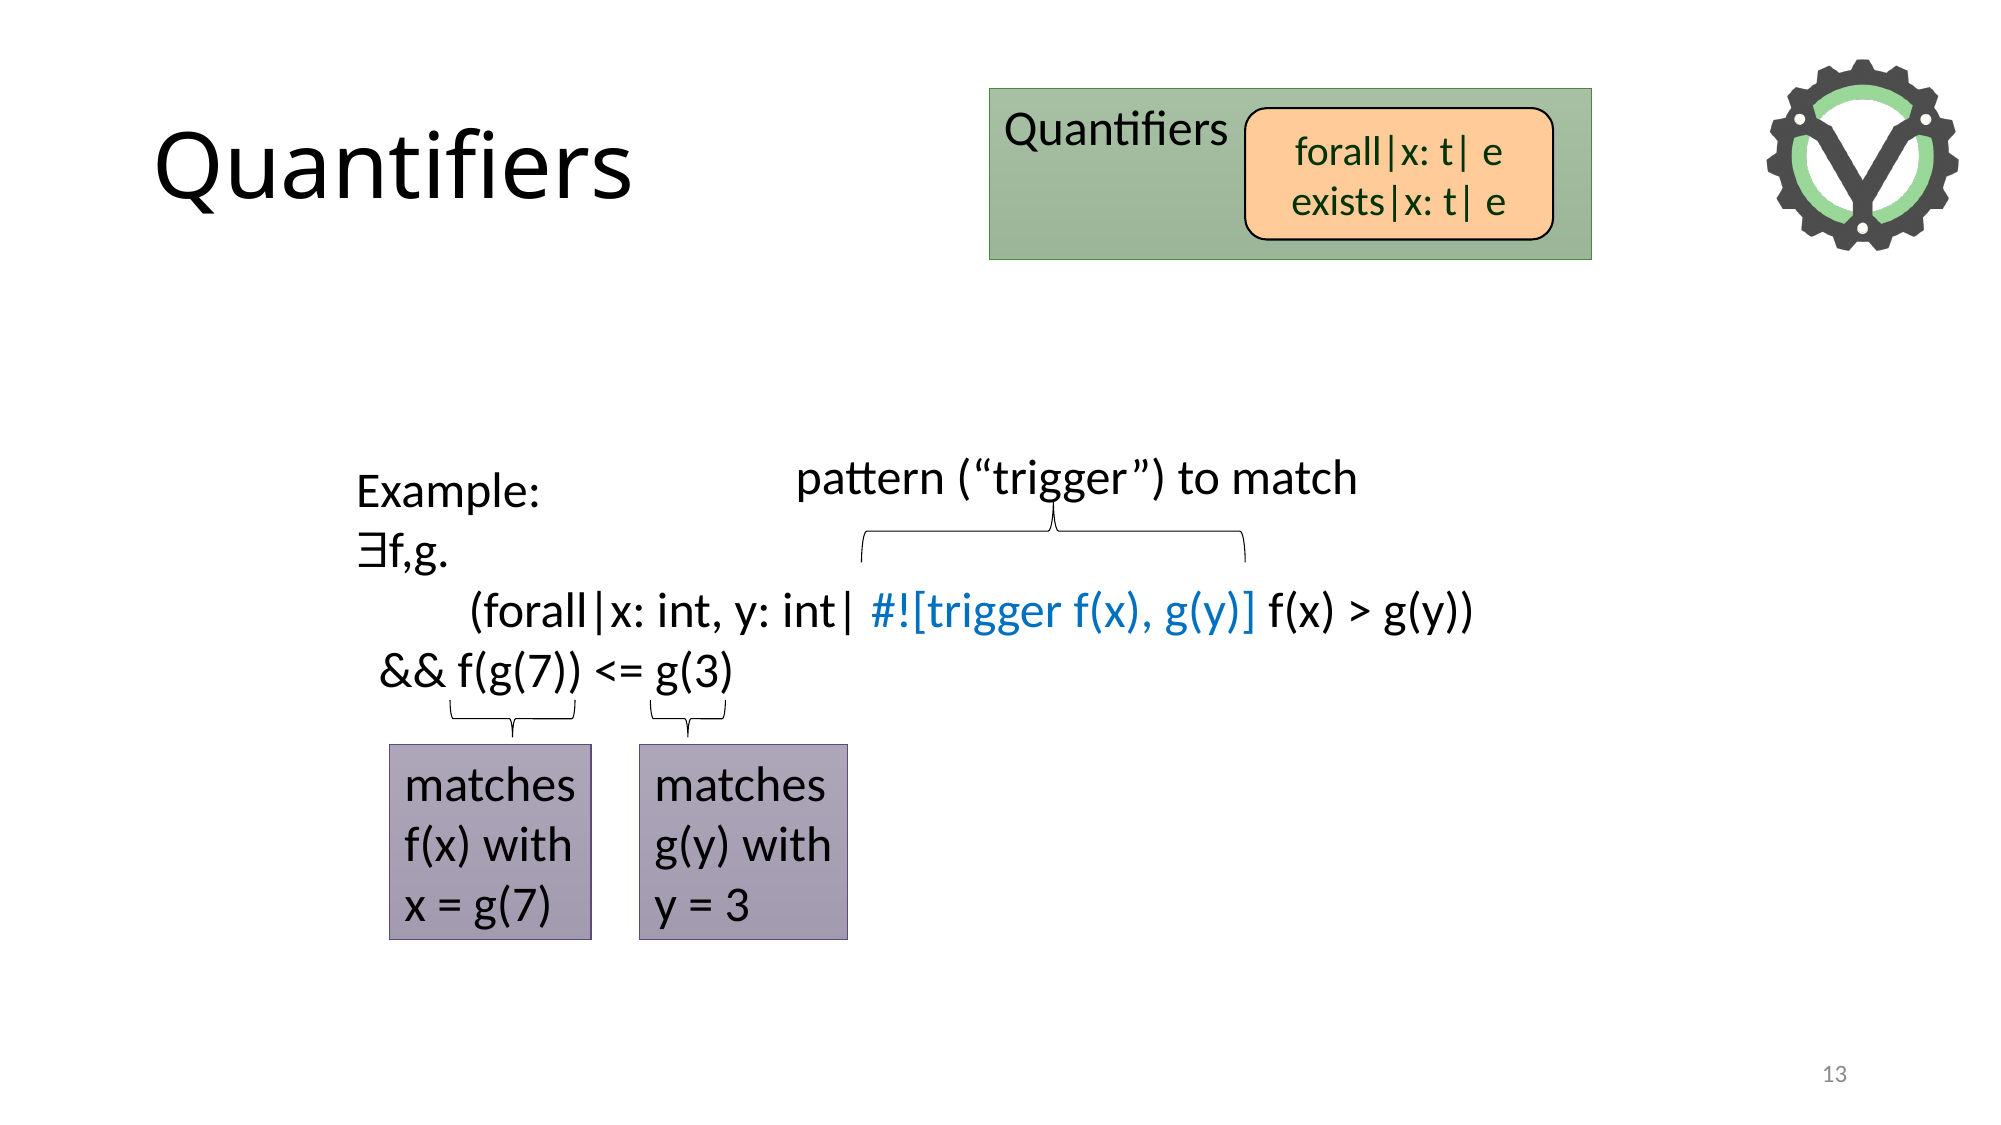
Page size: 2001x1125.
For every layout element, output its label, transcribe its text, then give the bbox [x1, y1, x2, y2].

text_box Quantifiers [989, 88, 1592, 260]
picture [1766, 59, 1959, 252]
text_box [649, 699, 726, 738]
text_box pattern (“trigger”) to match [780, 437, 1374, 512]
text_box matches f(x) with x = g(7) [389, 744, 592, 940]
text_box matches g(y) with y = 3 [639, 744, 848, 940]
text_box [860, 512, 1246, 563]
text_box Example: f,g. (forall|x: int, y: int| #![trigger f(x), g(y)] f(x) > g(y)) && f(g(7)) <= g(3) [341, 449, 1491, 705]
slide_number 13 [1412, 1042, 1863, 1103]
text_box forall|x: t| e exists|x: t| e [1244, 107, 1555, 241]
text_box [449, 699, 576, 738]
title Quantifiers [137, 59, 1742, 278]
